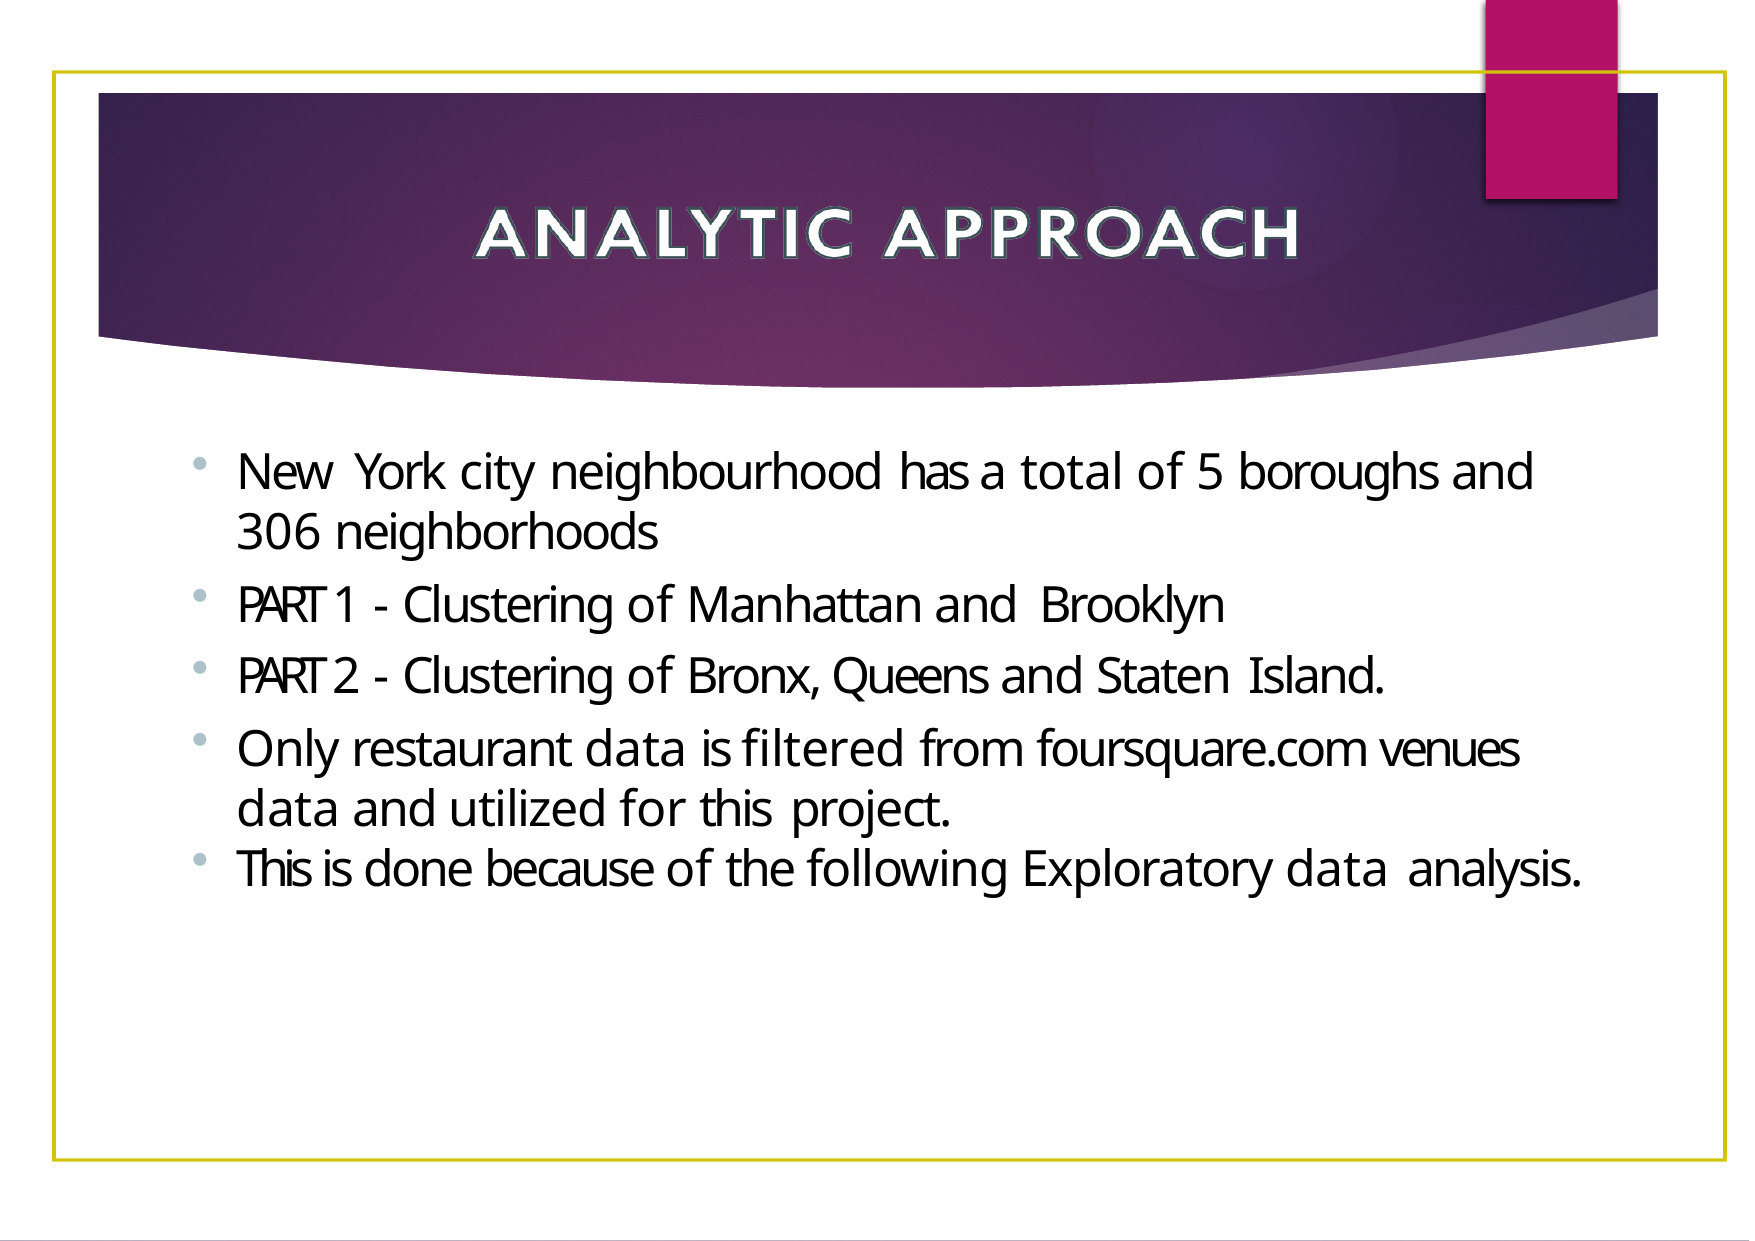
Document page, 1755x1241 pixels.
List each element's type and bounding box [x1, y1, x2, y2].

text_box [51, 70, 1728, 1163]
